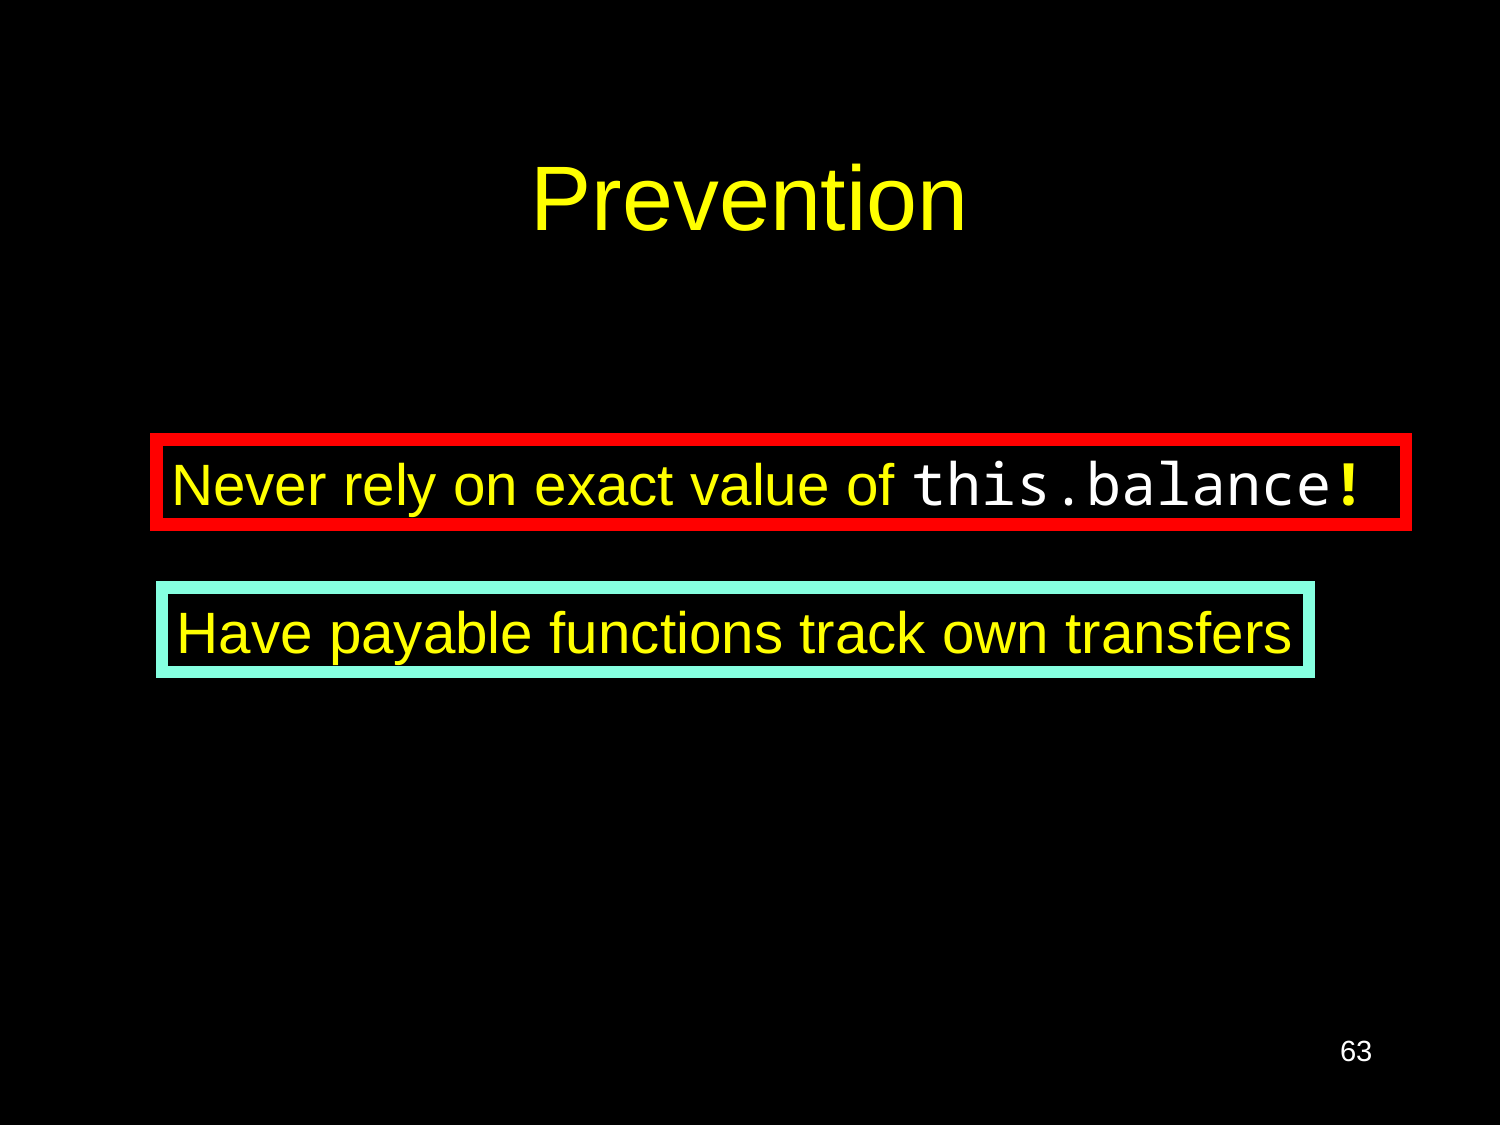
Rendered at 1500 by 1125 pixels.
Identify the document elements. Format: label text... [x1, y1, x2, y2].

title Prevention [112, 99, 1388, 288]
text_box Have payable functions track own transfers [161, 587, 1310, 673]
slide_number 63 [1074, 1024, 1388, 1101]
text_box Never rely on exact value of this.balance! [156, 439, 1407, 525]
